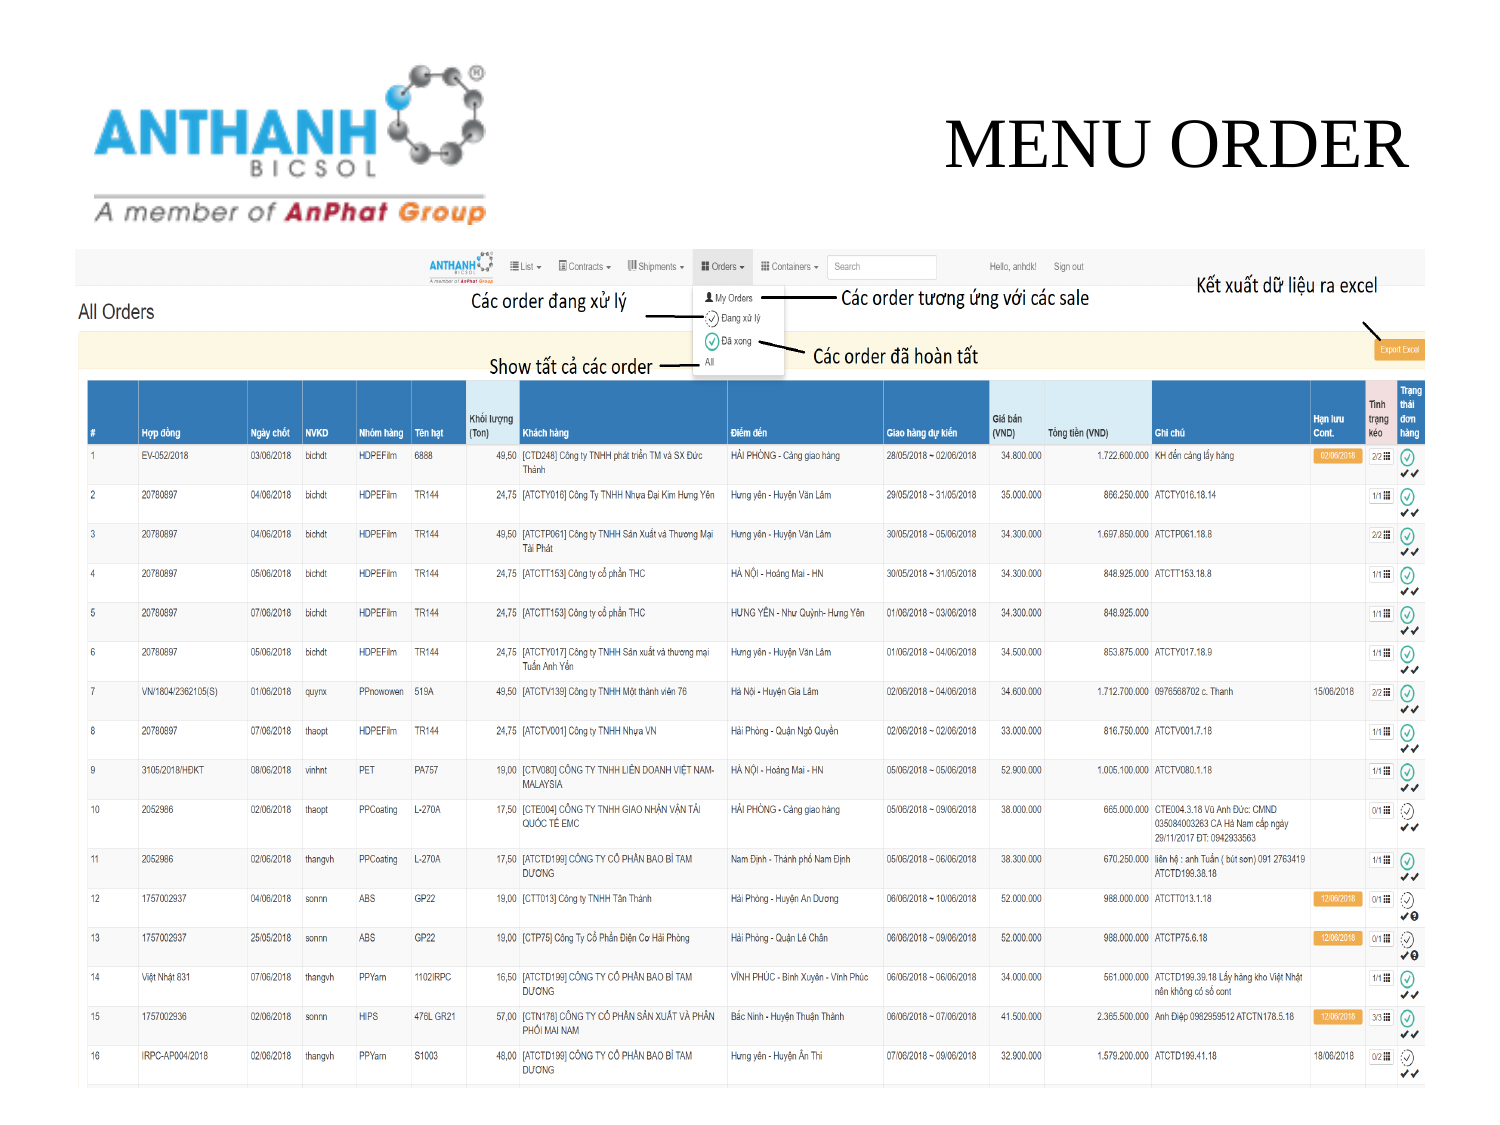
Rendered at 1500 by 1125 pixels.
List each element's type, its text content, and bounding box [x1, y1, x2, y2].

title MENU ORDER [75, 45, 1425, 233]
picture [94, 62, 486, 226]
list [74, 249, 1426, 1088]
